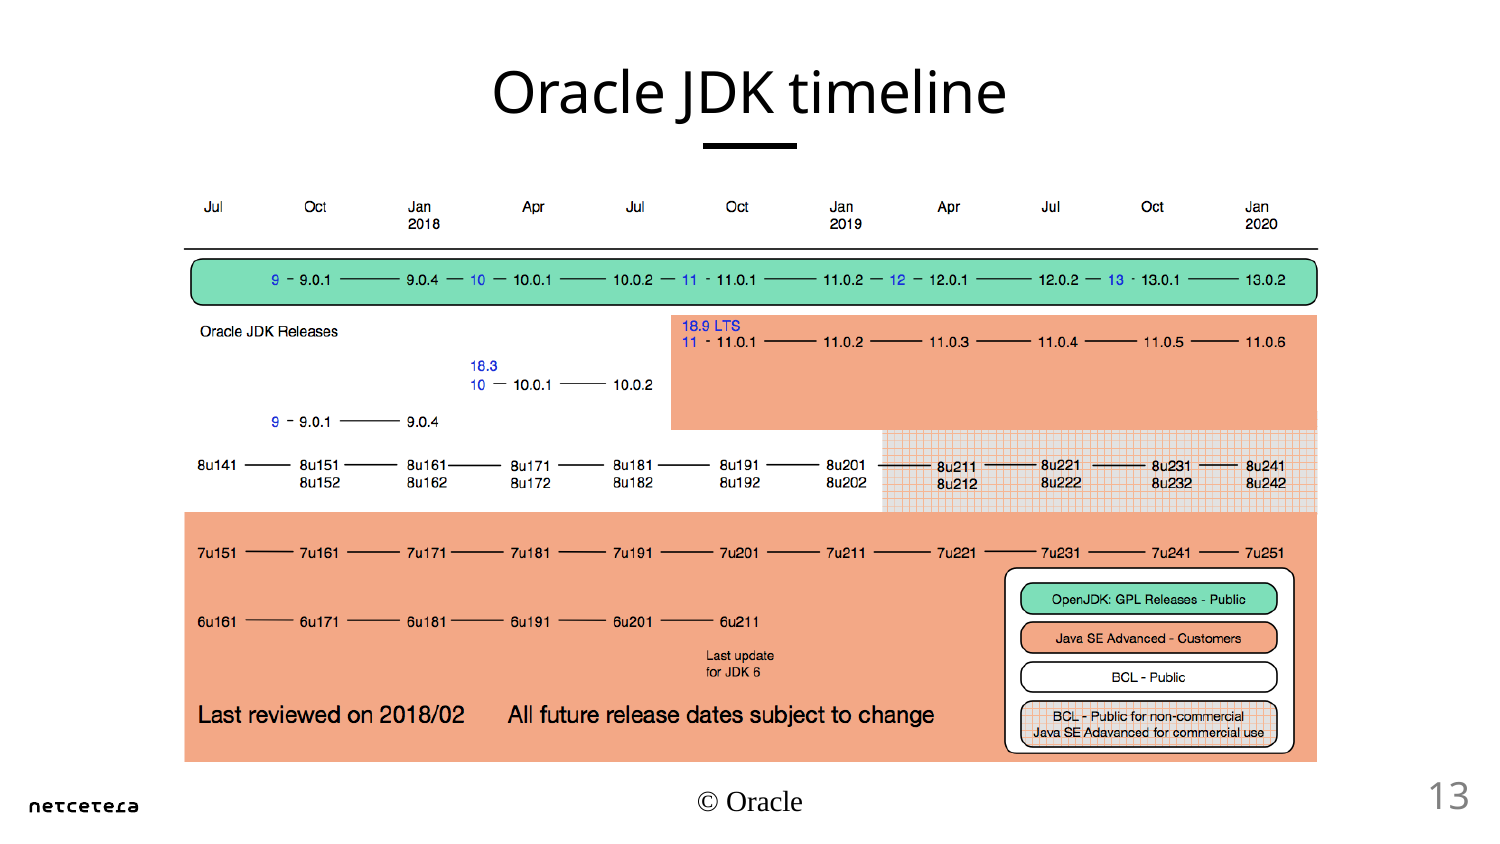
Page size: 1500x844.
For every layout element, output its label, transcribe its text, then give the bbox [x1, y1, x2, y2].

slide_number 13 [1401, 779, 1471, 824]
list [174, 184, 1326, 772]
footer © Oracle [218, 779, 1282, 824]
title Oracle JDK timeline [29, 32, 1471, 127]
